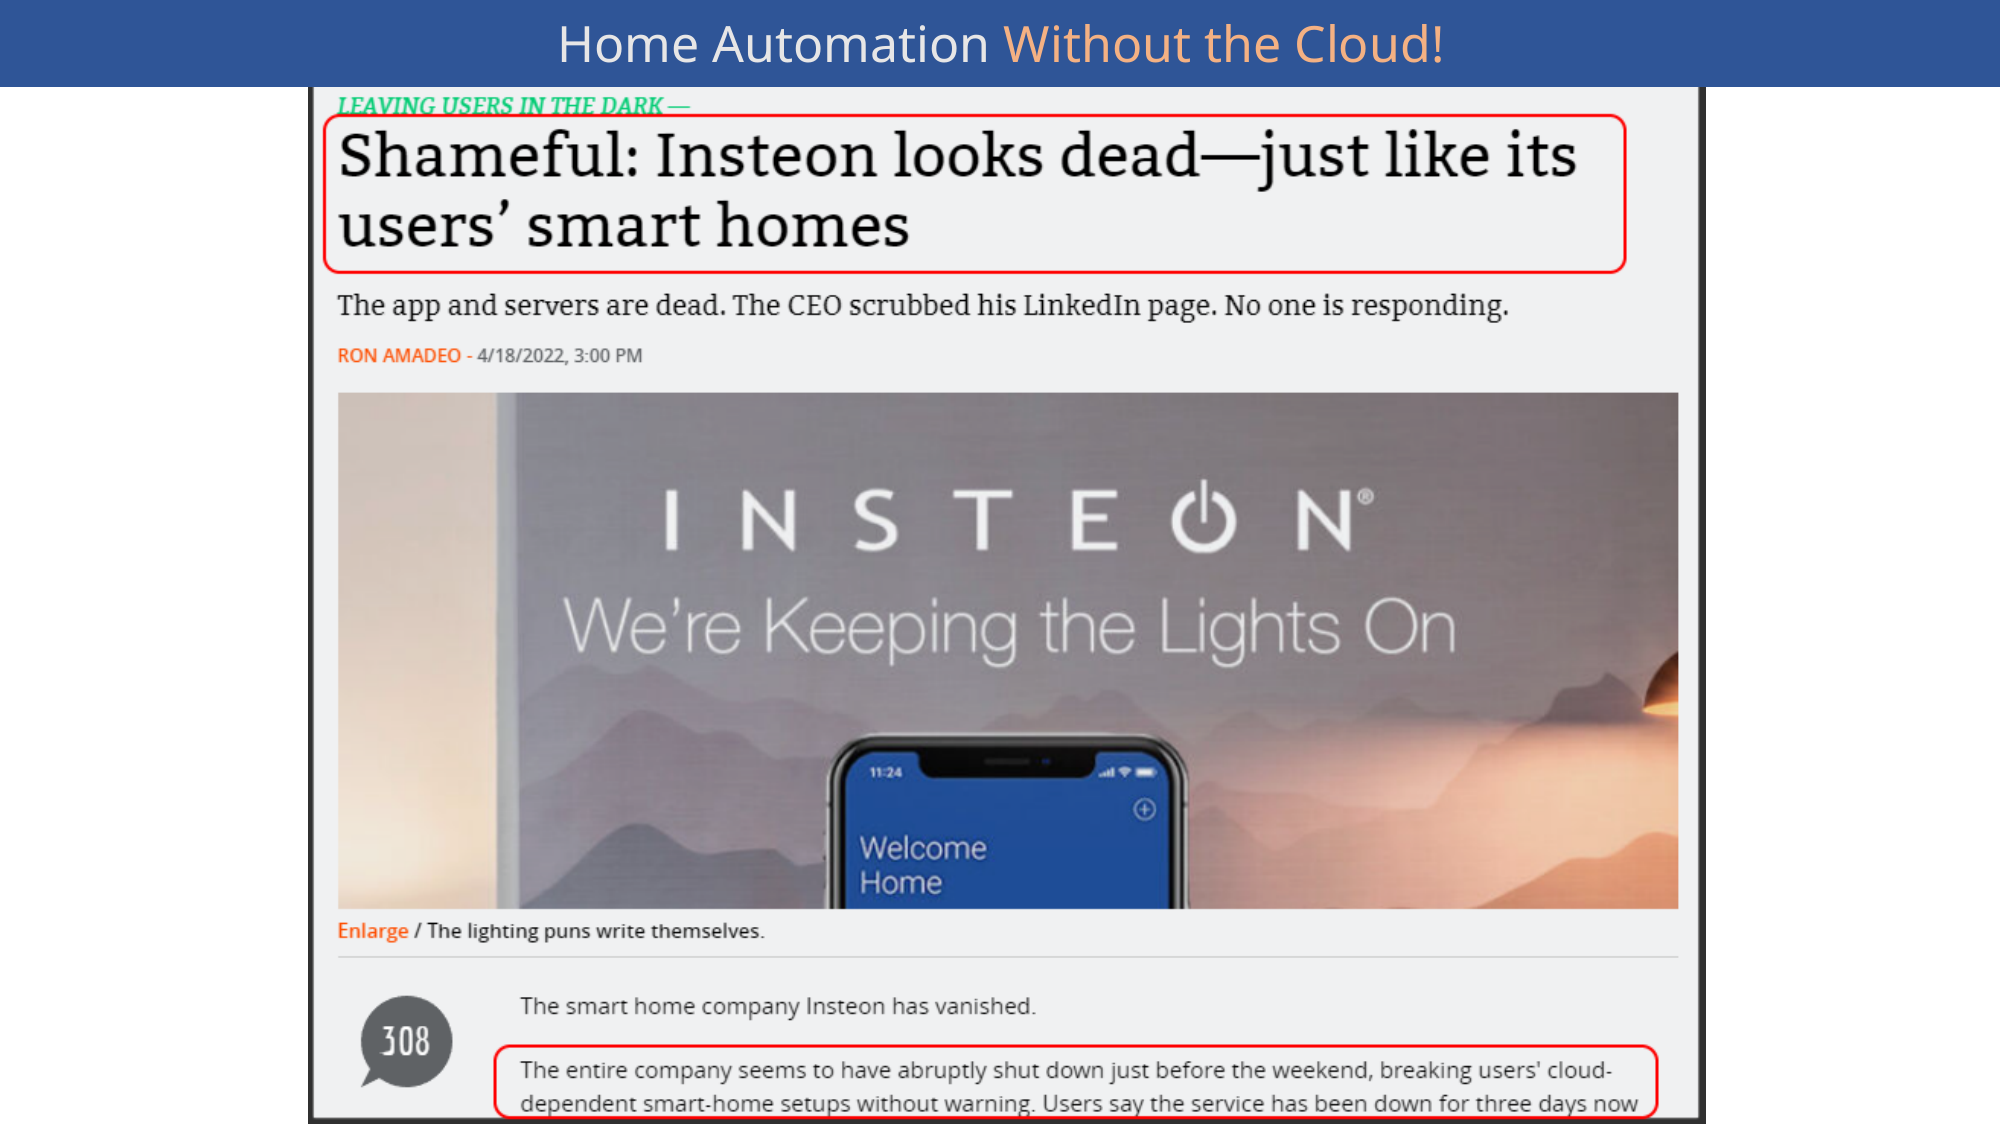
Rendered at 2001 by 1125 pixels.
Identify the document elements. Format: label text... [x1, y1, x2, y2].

text_box Home Automation Without the Cloud! [353, 5, 1649, 67]
picture [308, 56, 1706, 1124]
text_box [0, 0, 2000, 88]
